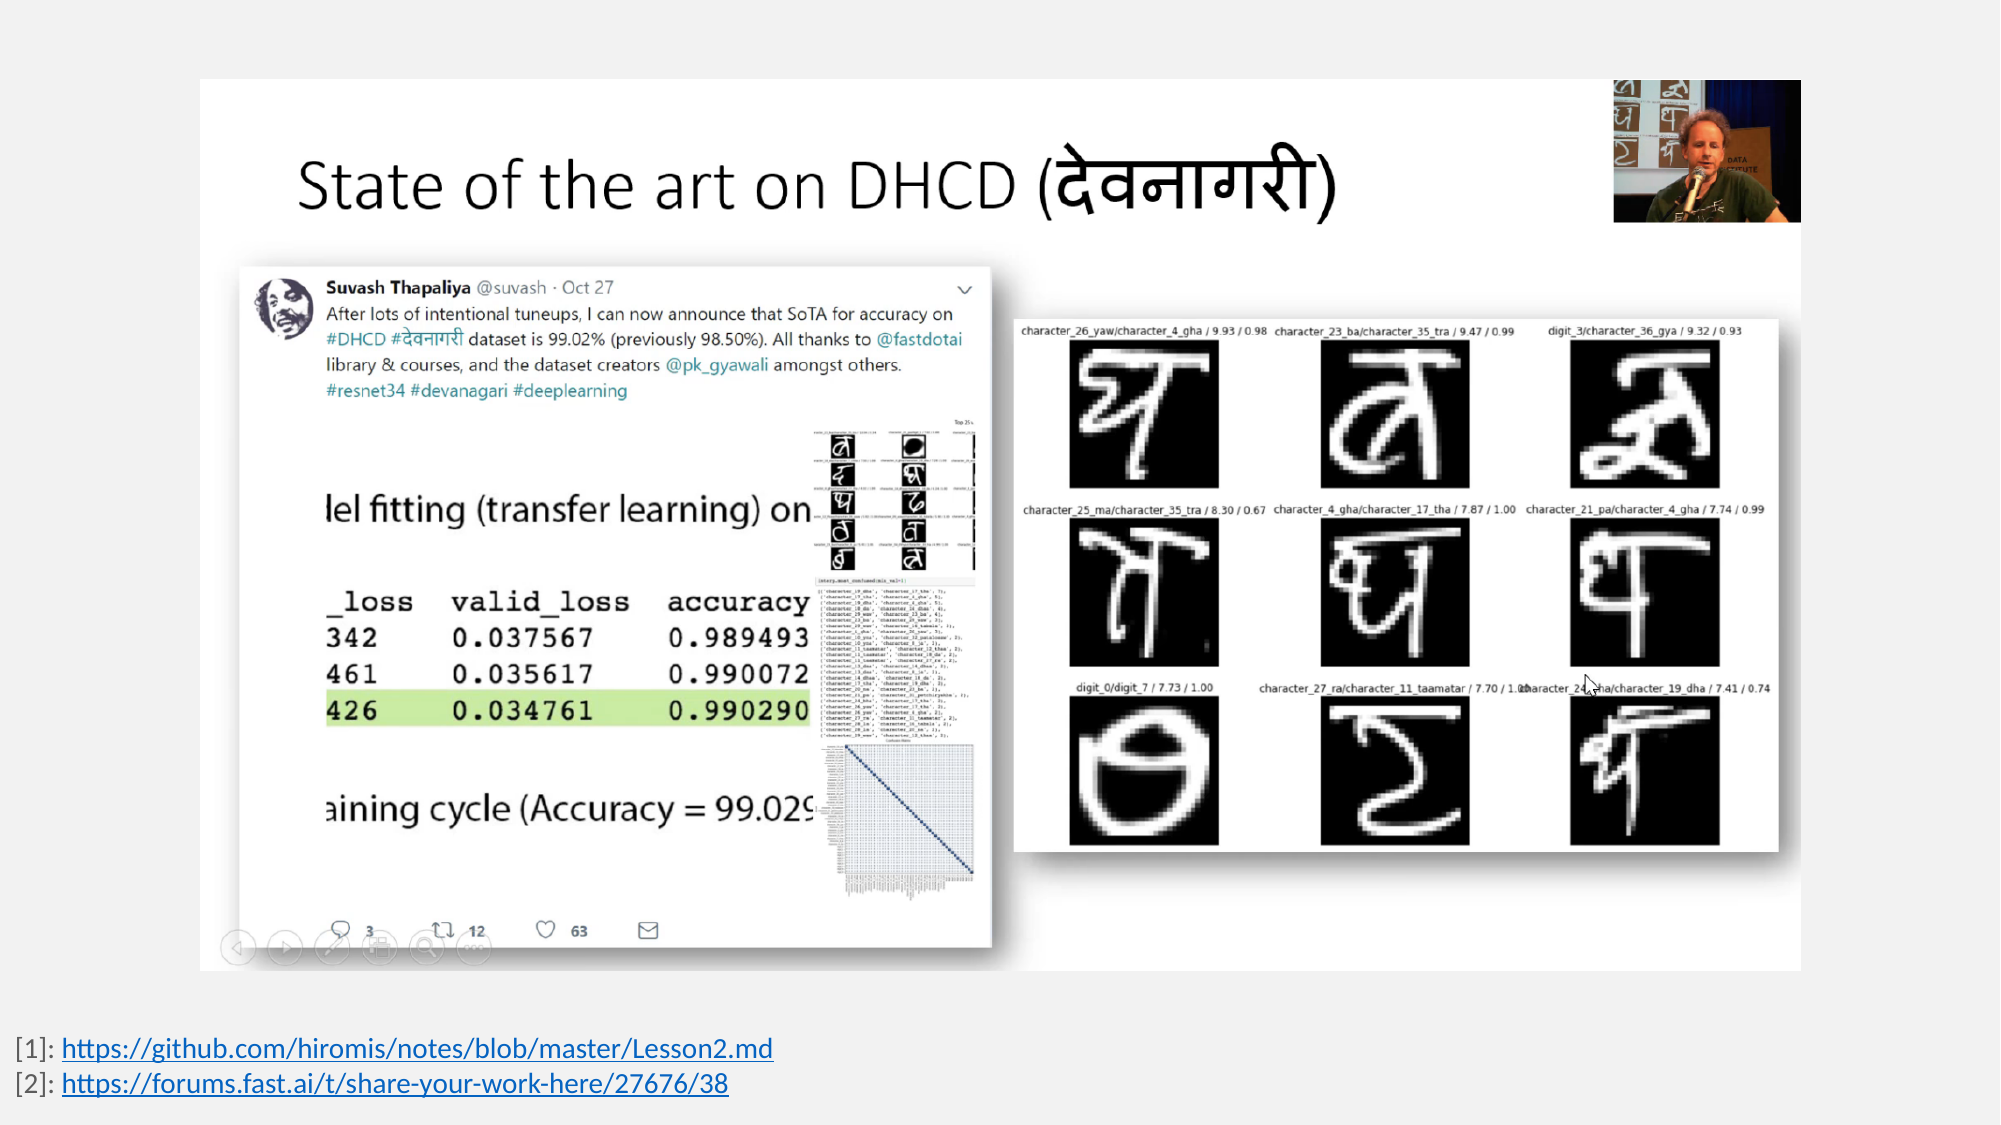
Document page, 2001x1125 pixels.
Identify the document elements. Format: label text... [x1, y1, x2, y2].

text_box [1]: https://github.com/hiromis/notes/blob/master/Lesson2.md [2]: https://forums.fast.ai/t/share-your-work-here/27676/38 [0, 1021, 1231, 1107]
picture [200, 79, 1801, 971]
